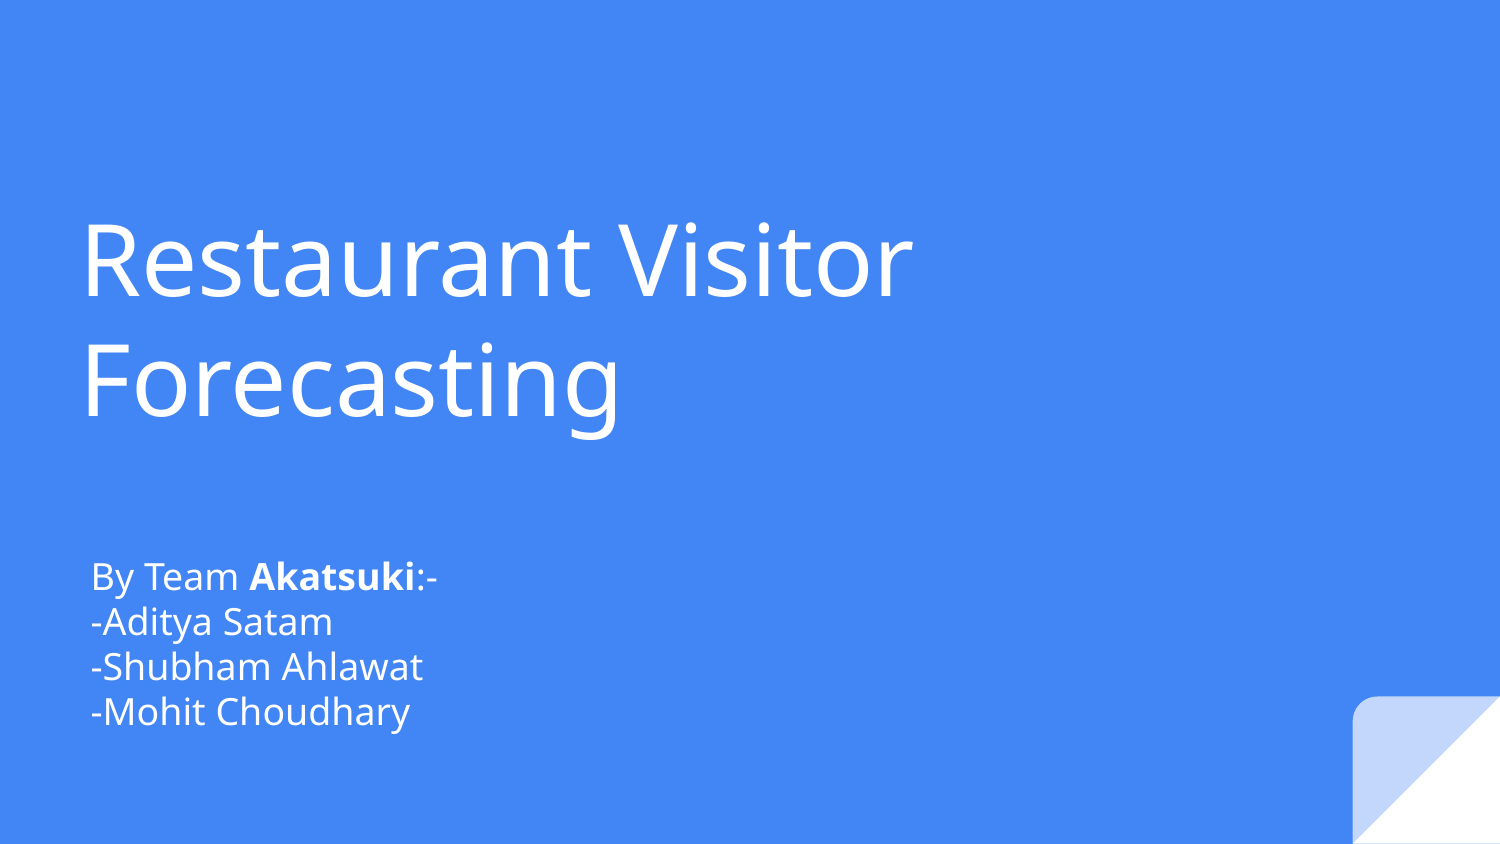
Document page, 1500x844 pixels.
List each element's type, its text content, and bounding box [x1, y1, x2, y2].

subtitle By Team Akatsuki:- -Aditya Satam -Shubham Ahlawat -Mohit Choudhary [75, 537, 1425, 609]
title Restaurant Visitor Forecasting [64, 298, 1413, 452]
